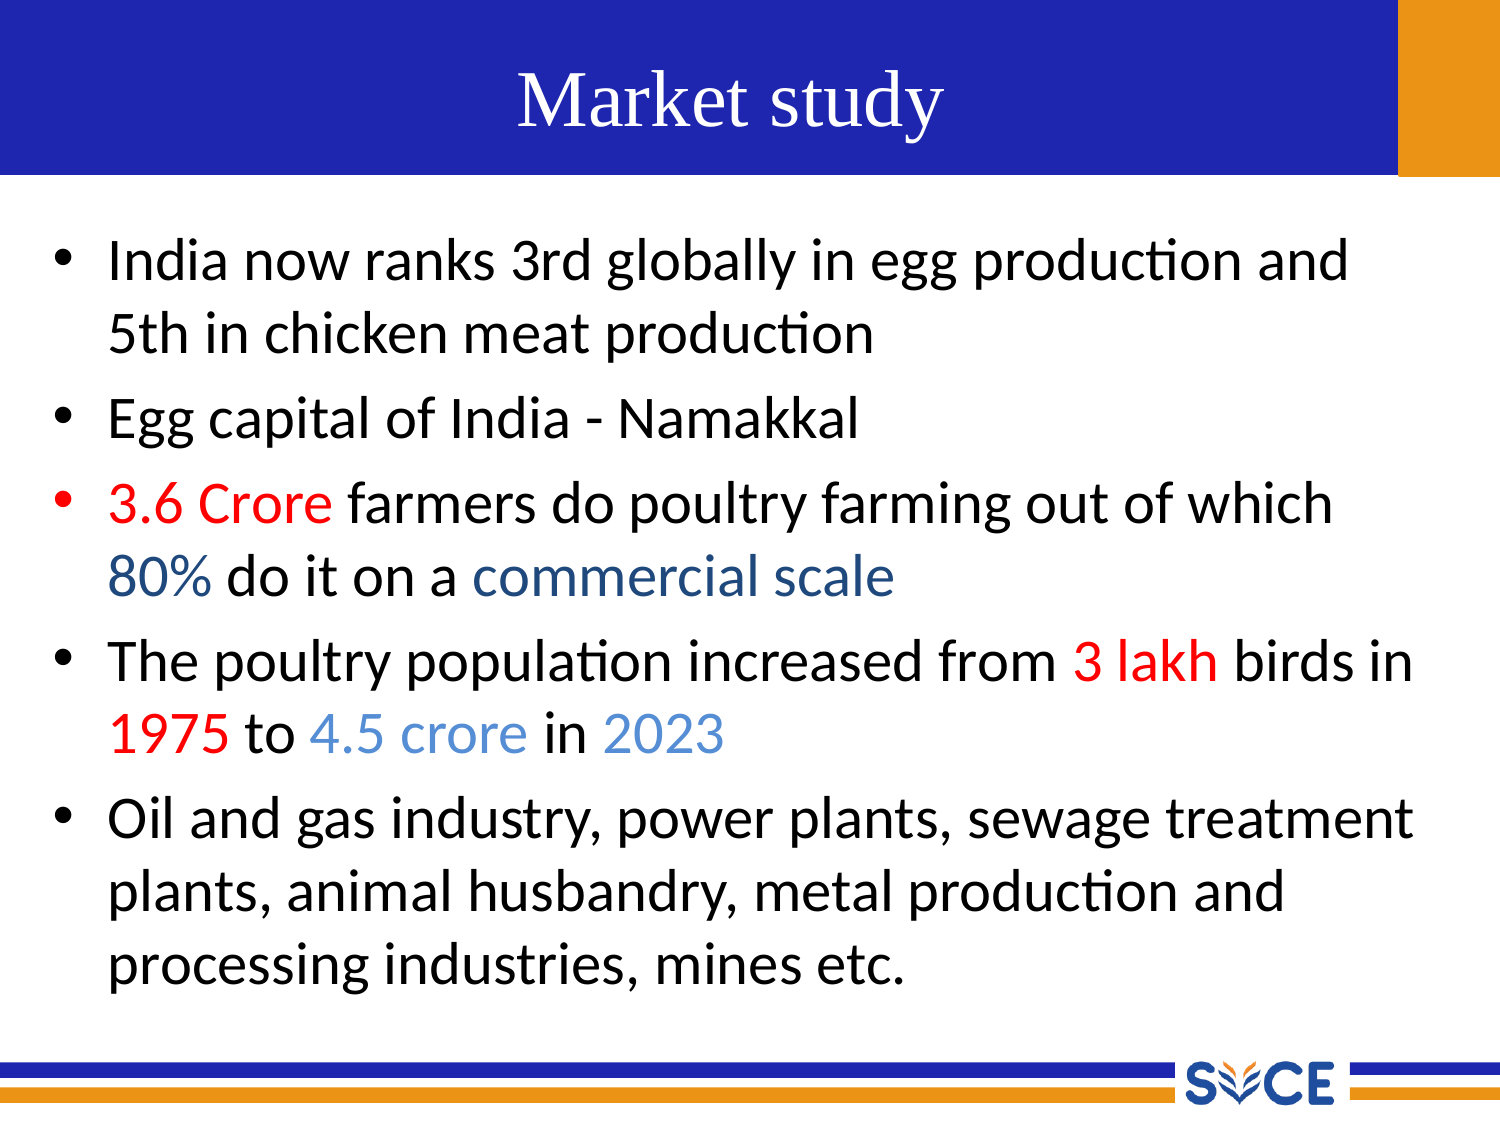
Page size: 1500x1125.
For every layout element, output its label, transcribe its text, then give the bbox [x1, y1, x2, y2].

title Market study [75, 37, 1388, 150]
picture [1182, 1054, 1338, 1113]
list India now ranks 3rd globally in egg production and 5th in chicken meat production Egg capital of India - Namakkal 3.6 Crore farmers do poultry farming out of which 80% do it on a commercial scale The poultry population increased from 3 lakh birds in 1975 to 4.5 crore in 2023 Oil and gas industry, power plants, sewage treatment plants, animal husbandry, metal production and processing industries, mines etc. [37, 212, 1463, 1005]
